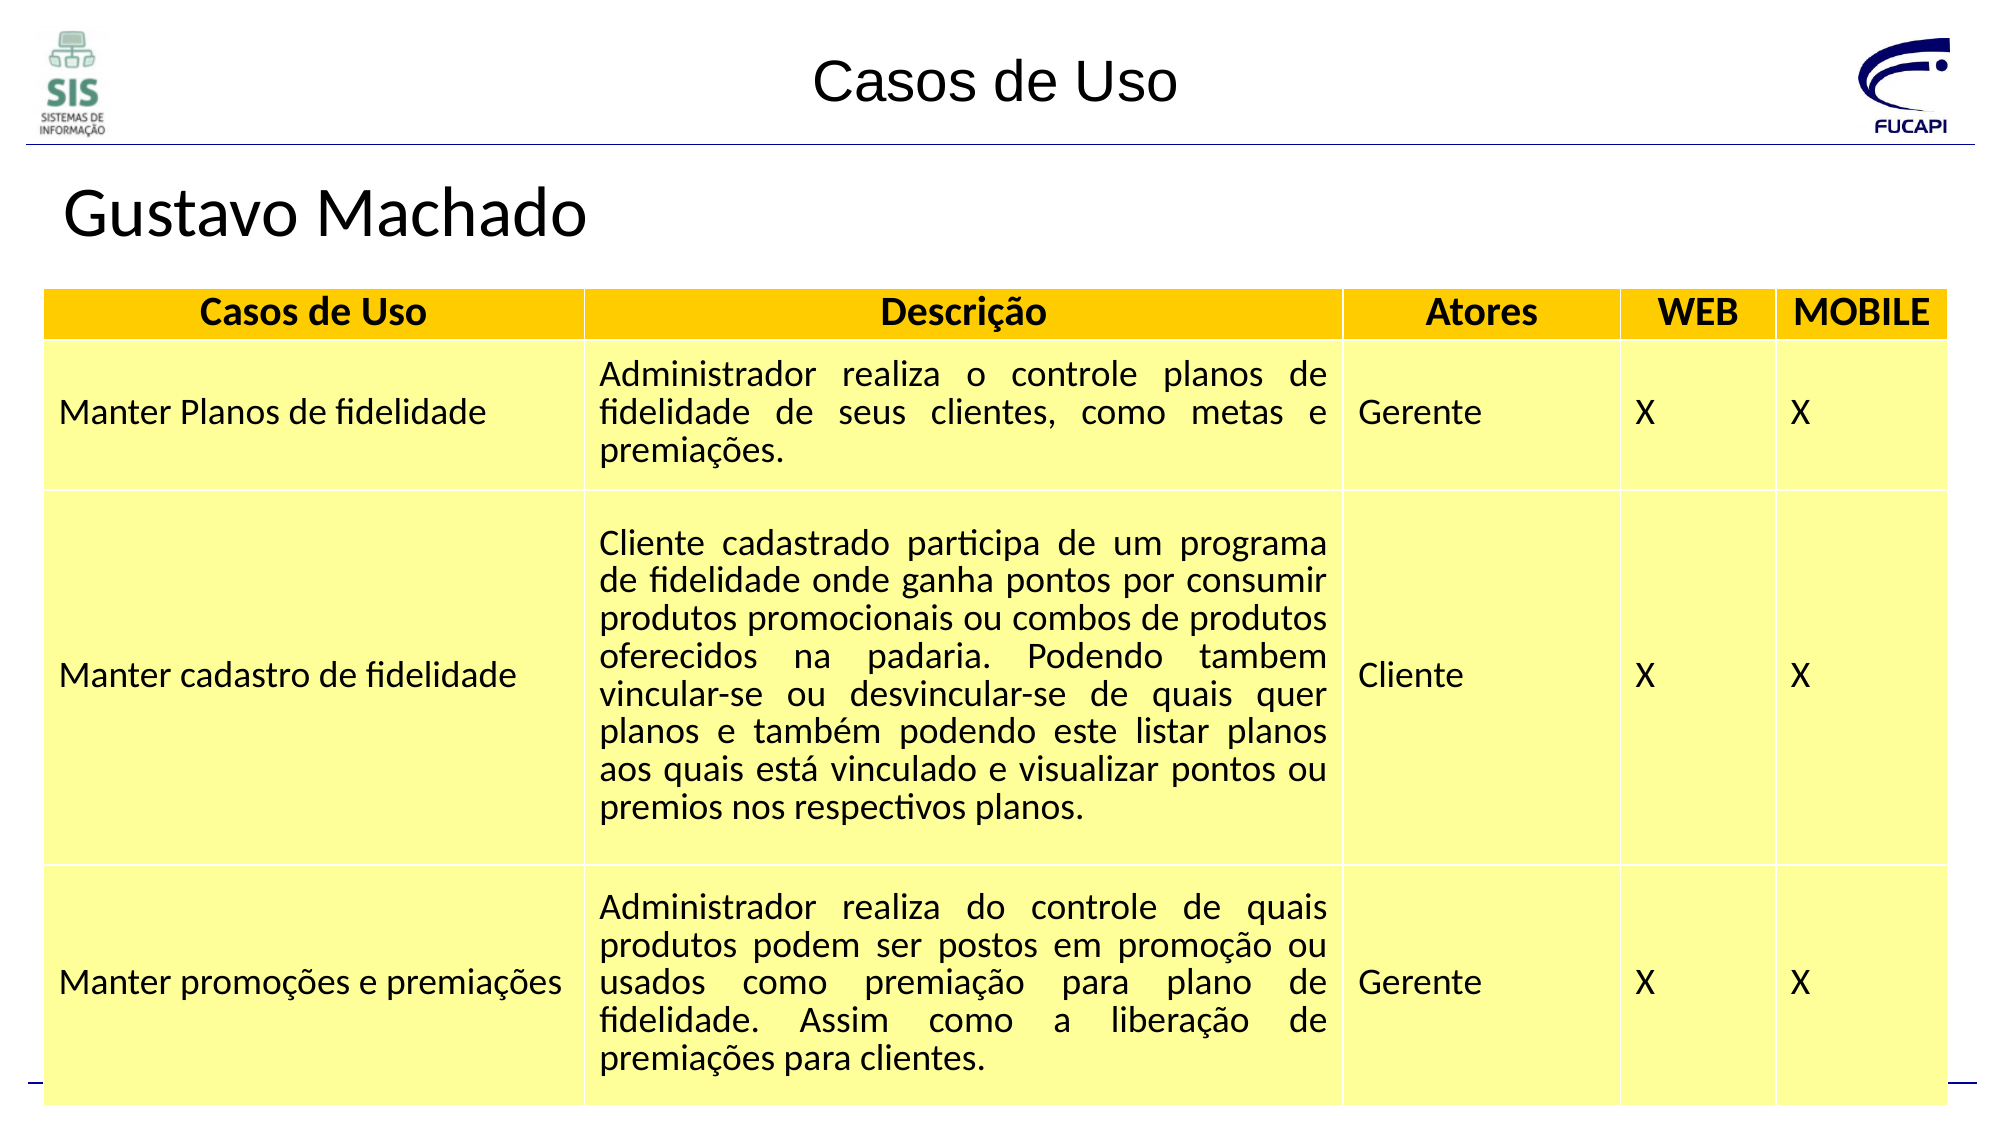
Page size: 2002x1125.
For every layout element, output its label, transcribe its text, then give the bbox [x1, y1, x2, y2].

table_cell Administrador realiza do controle de quais produtos podem ser postos em promoção ou usados como premiação para plano de fidelidade. Assim como a liberação de premiações para clientes. [585, 866, 1342, 1105]
table_cell X [1621, 491, 1775, 864]
table_cell X [1621, 866, 1775, 1105]
table_cell Administrador realiza o controle planos de fidelidade de seus clientes, como metas e premiações. [585, 341, 1342, 489]
table_header Atores [1344, 289, 1620, 339]
table_cell Gerente [1344, 866, 1620, 1105]
table_cell X [1777, 341, 1947, 489]
text_box Gustavo Machado [48, 175, 1625, 263]
table_cell Manter cadastro de fidelidade [44, 491, 584, 864]
table_cell X [1777, 866, 1947, 1105]
table_cell X [1777, 491, 1947, 864]
table_cell Cliente [1344, 491, 1620, 864]
table_header MOBILE [1777, 289, 1947, 339]
table_header WEB [1621, 289, 1775, 339]
table_header Casos de Uso [44, 289, 584, 339]
text_box Casos de Uso [292, 35, 1699, 120]
table_header Descrição [585, 289, 1342, 339]
table_cell Gerente [1344, 341, 1620, 489]
table_cell Manter promoções e premiações [44, 866, 584, 1105]
table_cell X [1621, 341, 1775, 489]
table_cell Manter Planos de fidelidade [44, 341, 584, 489]
picture [33, 24, 111, 139]
table_cell Cliente cadastrado participa de um programa de fidelidade onde ganha pontos por consumir produtos promocionais ou combos de produtos oferecidos na padaria. Podendo tambem vincular-se ou desvincular-se de quais quer planos e também podendo este listar planos aos quais está vinculado e visualizar pontos ou premios nos respectivos planos. [585, 491, 1342, 864]
picture [1858, 38, 1950, 133]
